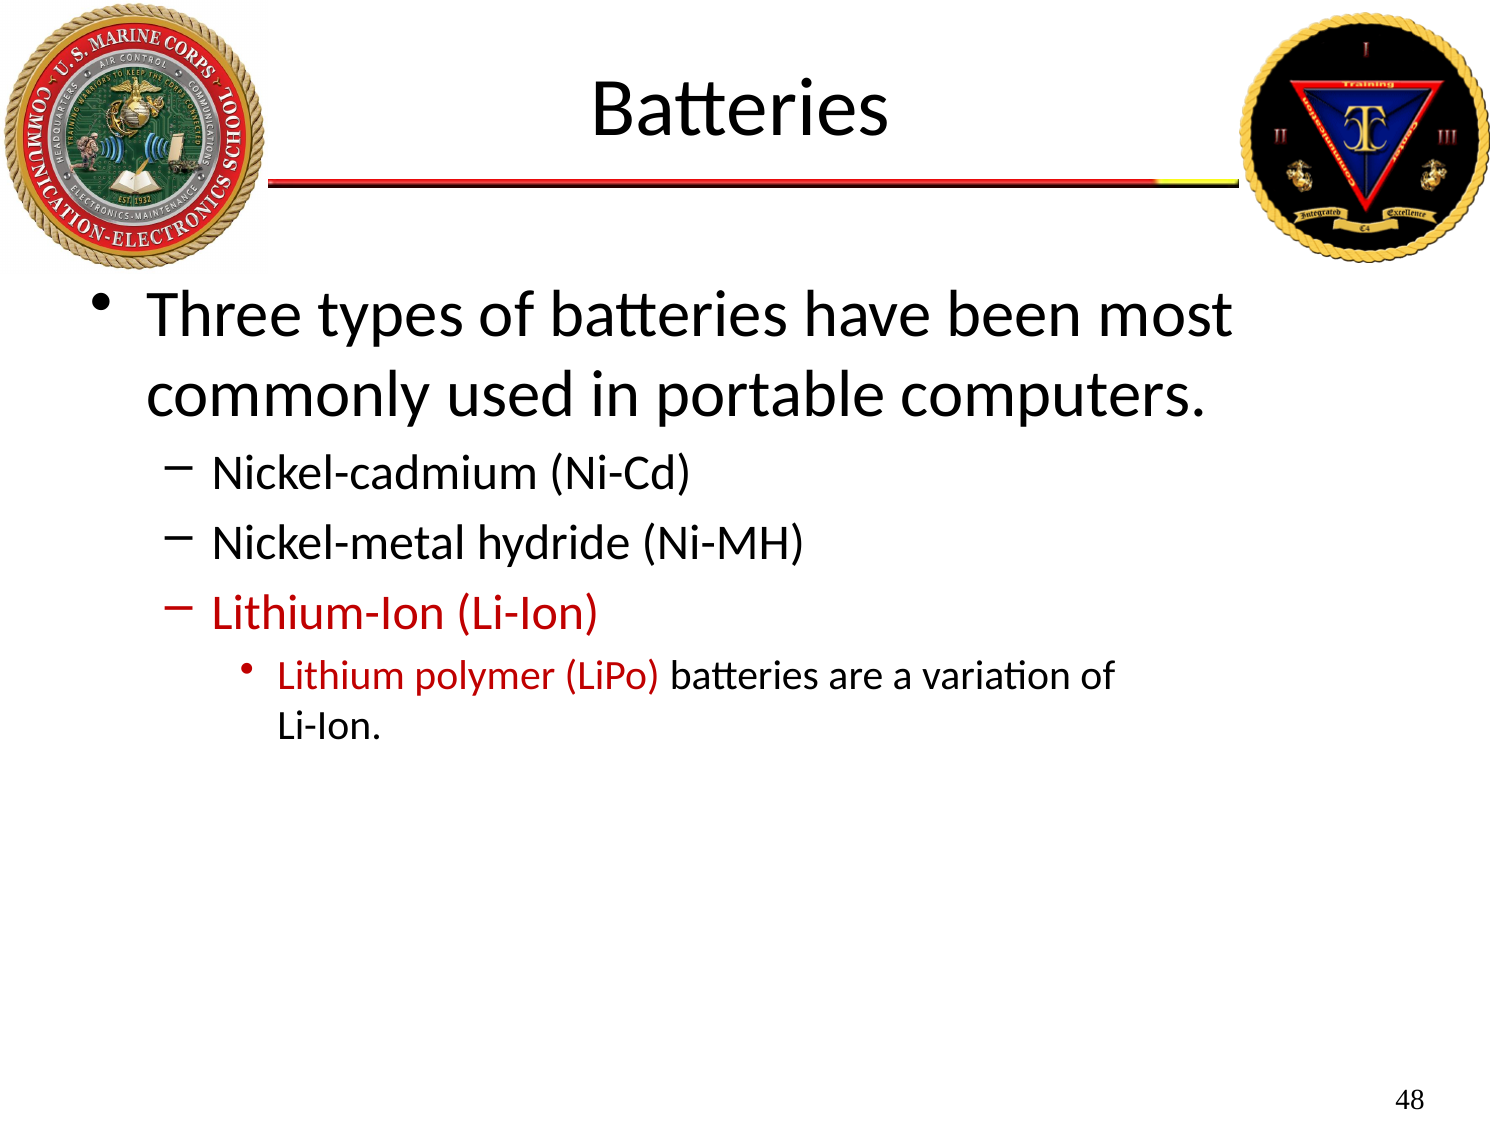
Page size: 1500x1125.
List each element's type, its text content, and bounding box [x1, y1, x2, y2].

list Three types of batteries have been most commonly used in portable computers. Nickel-cadmium (Ni-Cd) Nickel-metal hydride (Ni-MH) Lithium-Ion (Li-Ion) Lithium polymer (LiPo) batteries are a variation of Li-Ion. [75, 262, 1425, 1005]
picture [0, 0, 268, 274]
title Batteries [75, 45, 1425, 233]
picture [1239, 12, 1490, 263]
